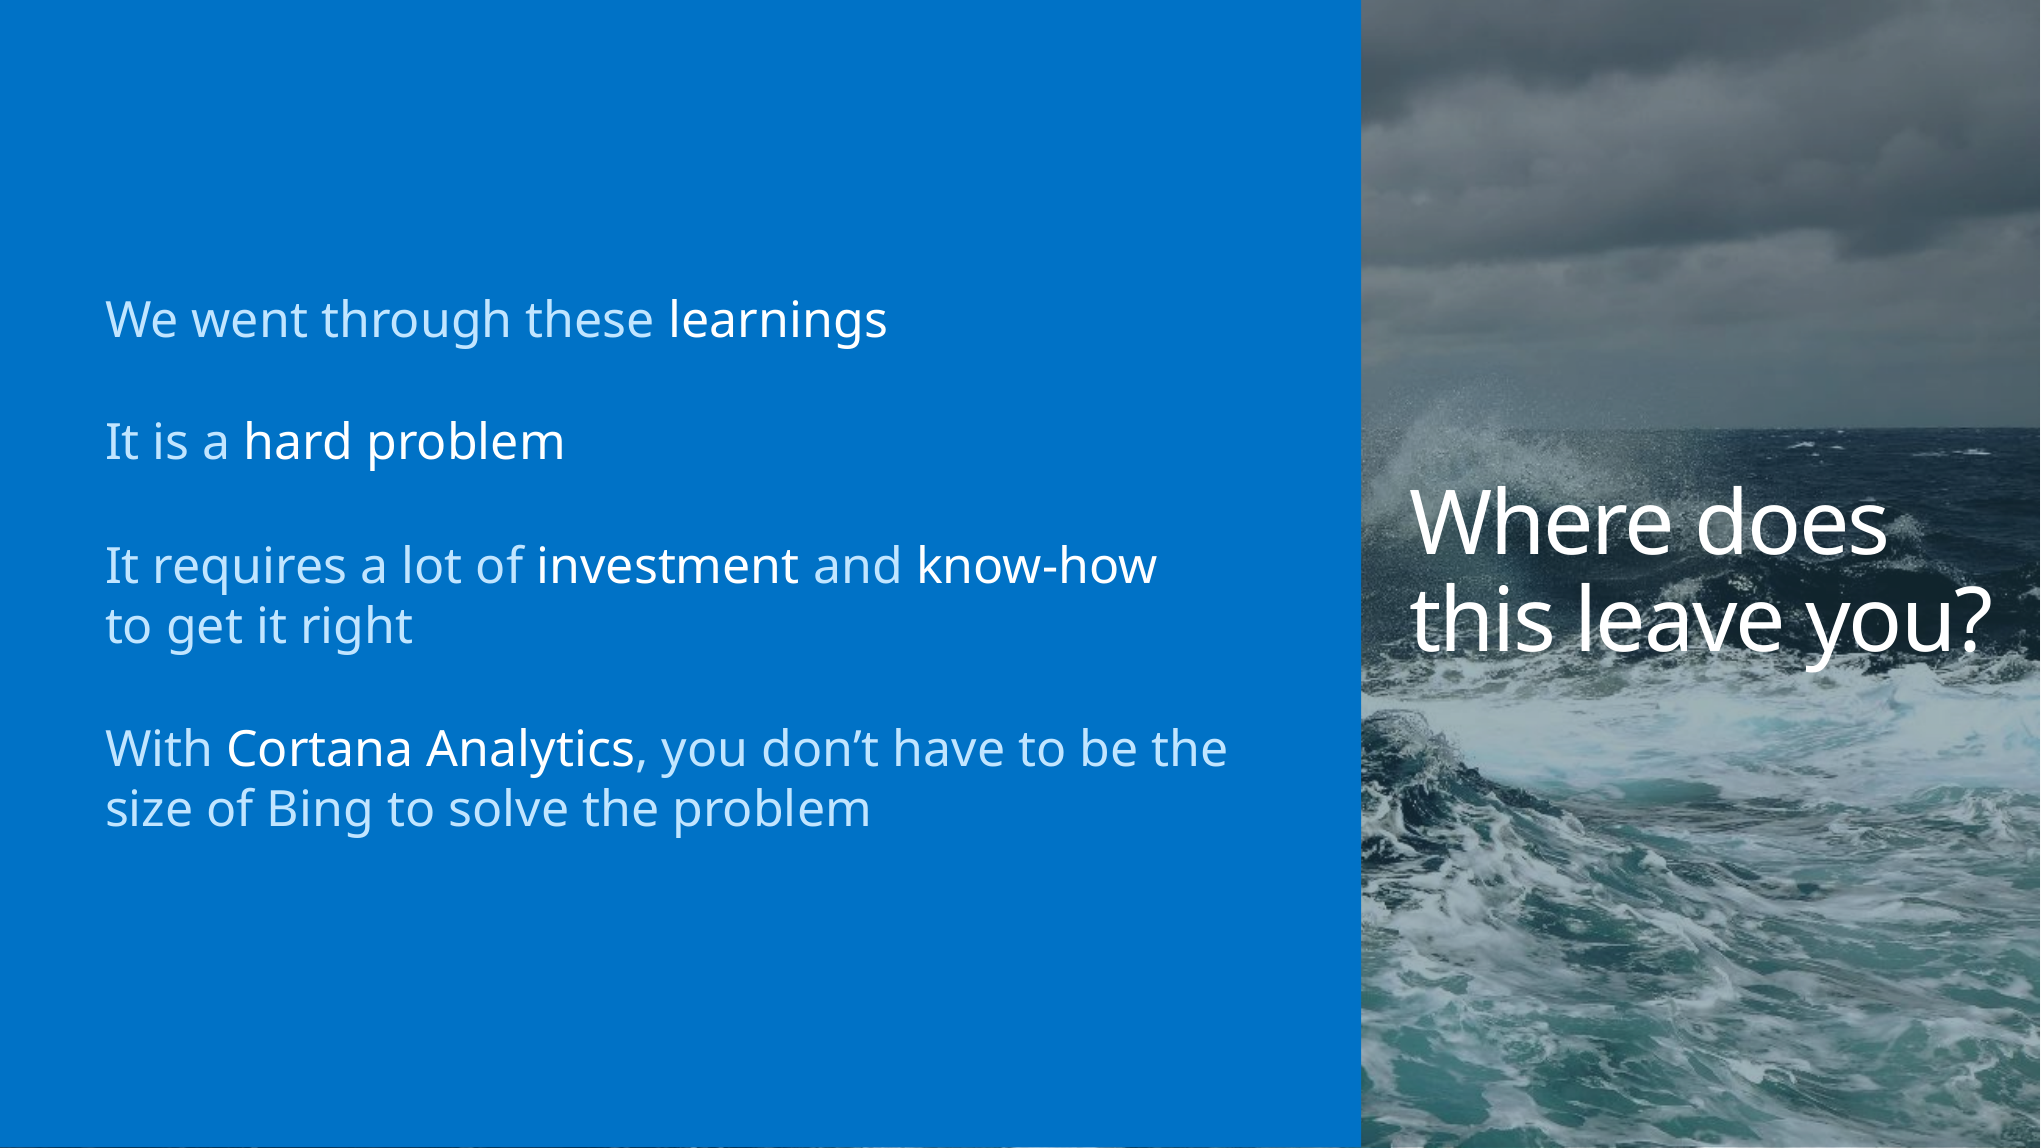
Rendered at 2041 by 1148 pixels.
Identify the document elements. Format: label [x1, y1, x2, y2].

text_box [0, 0, 2041, 1148]
